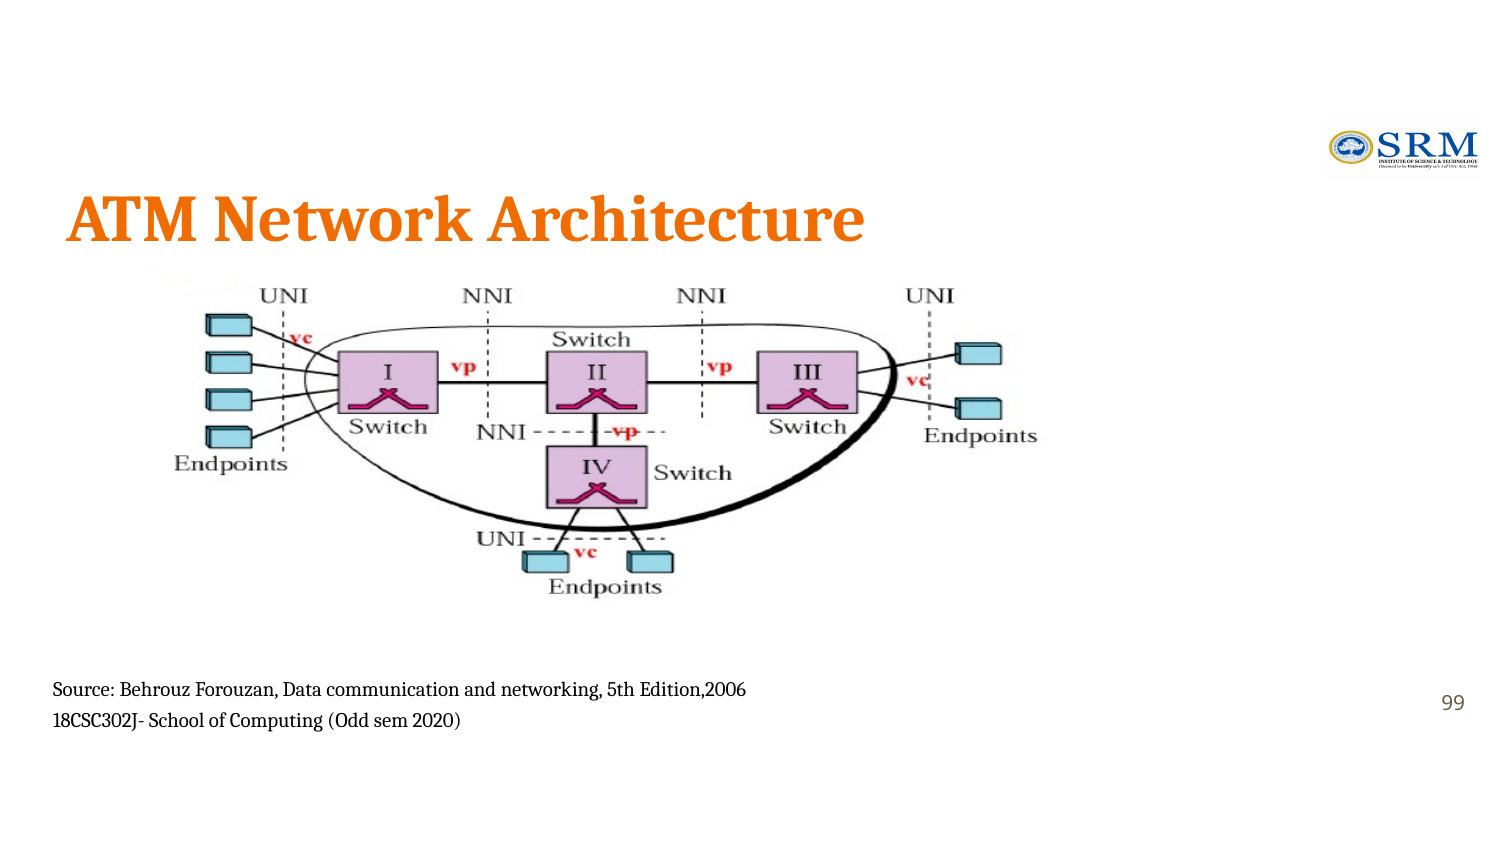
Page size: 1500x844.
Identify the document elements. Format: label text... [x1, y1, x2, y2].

slide_number 99 [1389, 679, 1480, 728]
picture [1326, 117, 1481, 183]
picture [134, 267, 1066, 607]
title ATM Network Architecture [51, 160, 1449, 248]
text_box 18CSC302J- School of Computing (Odd sem 2020) [38, 693, 580, 721]
text_box Source: Behrouz Forouzan, Data communication and networking, 5th Edition,2006 [38, 660, 1290, 694]
